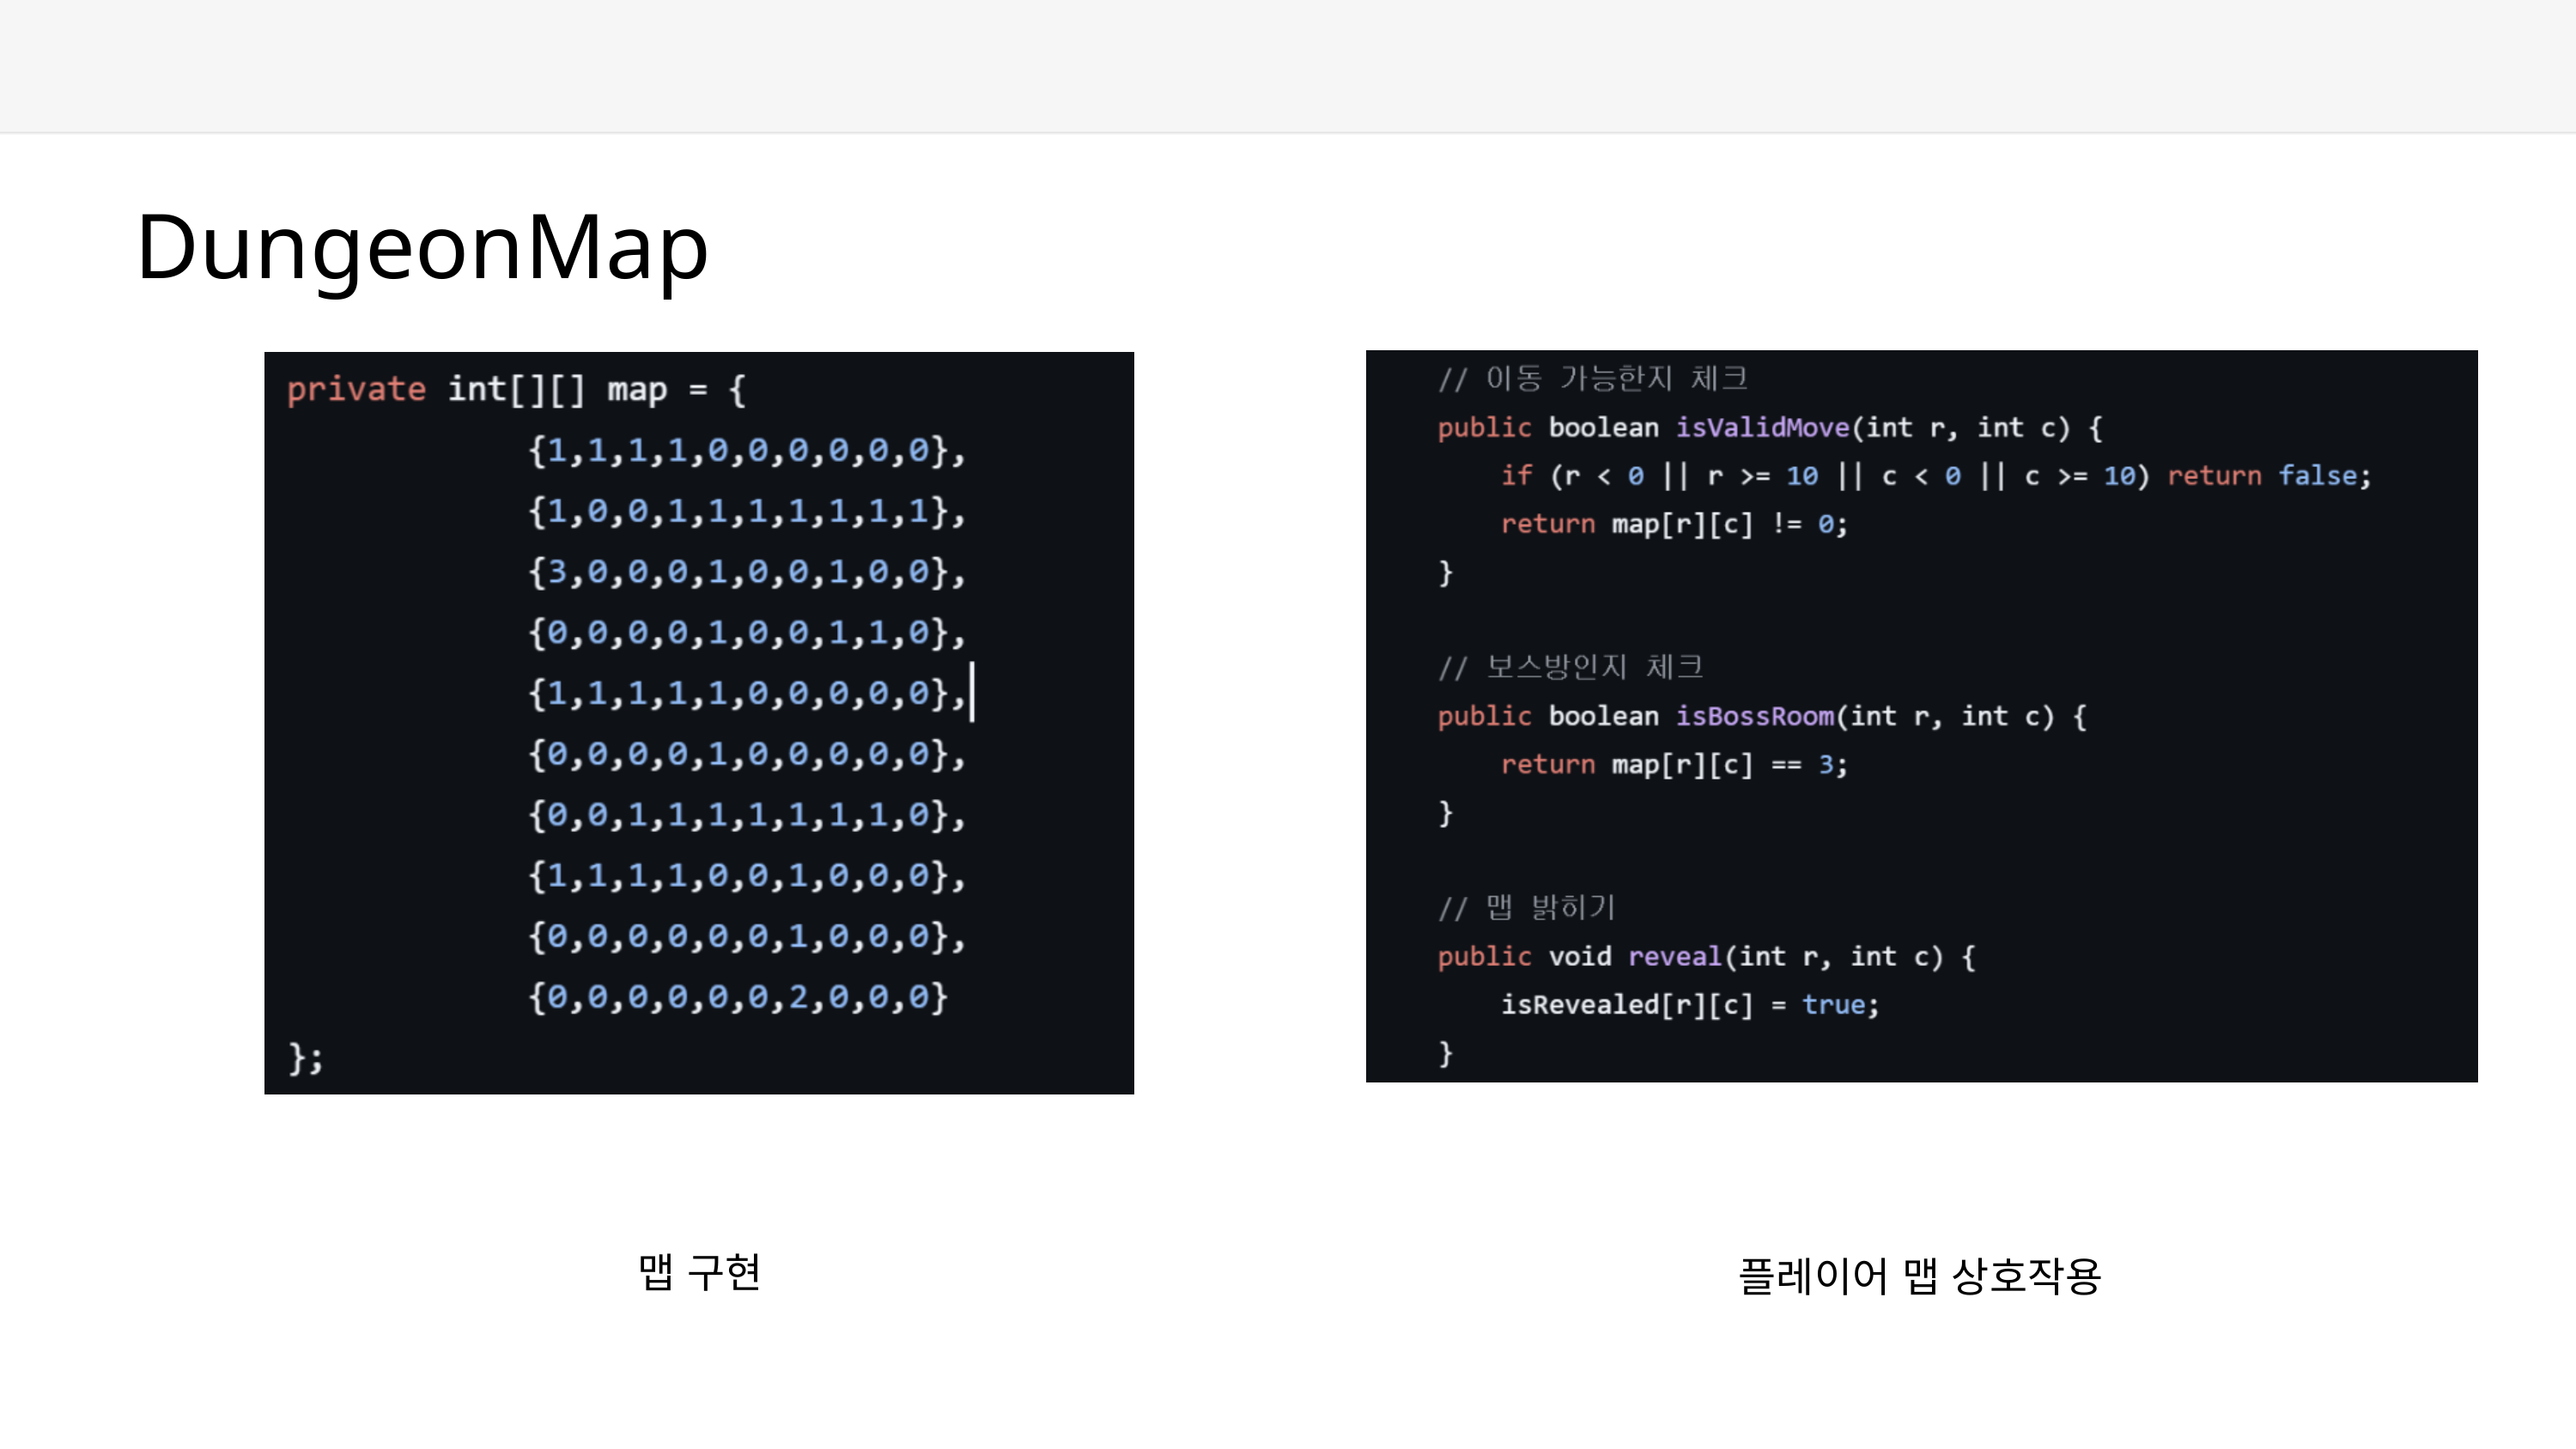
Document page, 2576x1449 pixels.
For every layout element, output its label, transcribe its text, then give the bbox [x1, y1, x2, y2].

text_box 맵 구현 [517, 1239, 884, 1297]
picture [264, 352, 1135, 1095]
picture [0, 0, 2576, 135]
picture [1366, 350, 2478, 1082]
text_box DungeonMap [134, 172, 718, 297]
text_box 플레이어 맵 상호작용 [1620, 1242, 2222, 1300]
